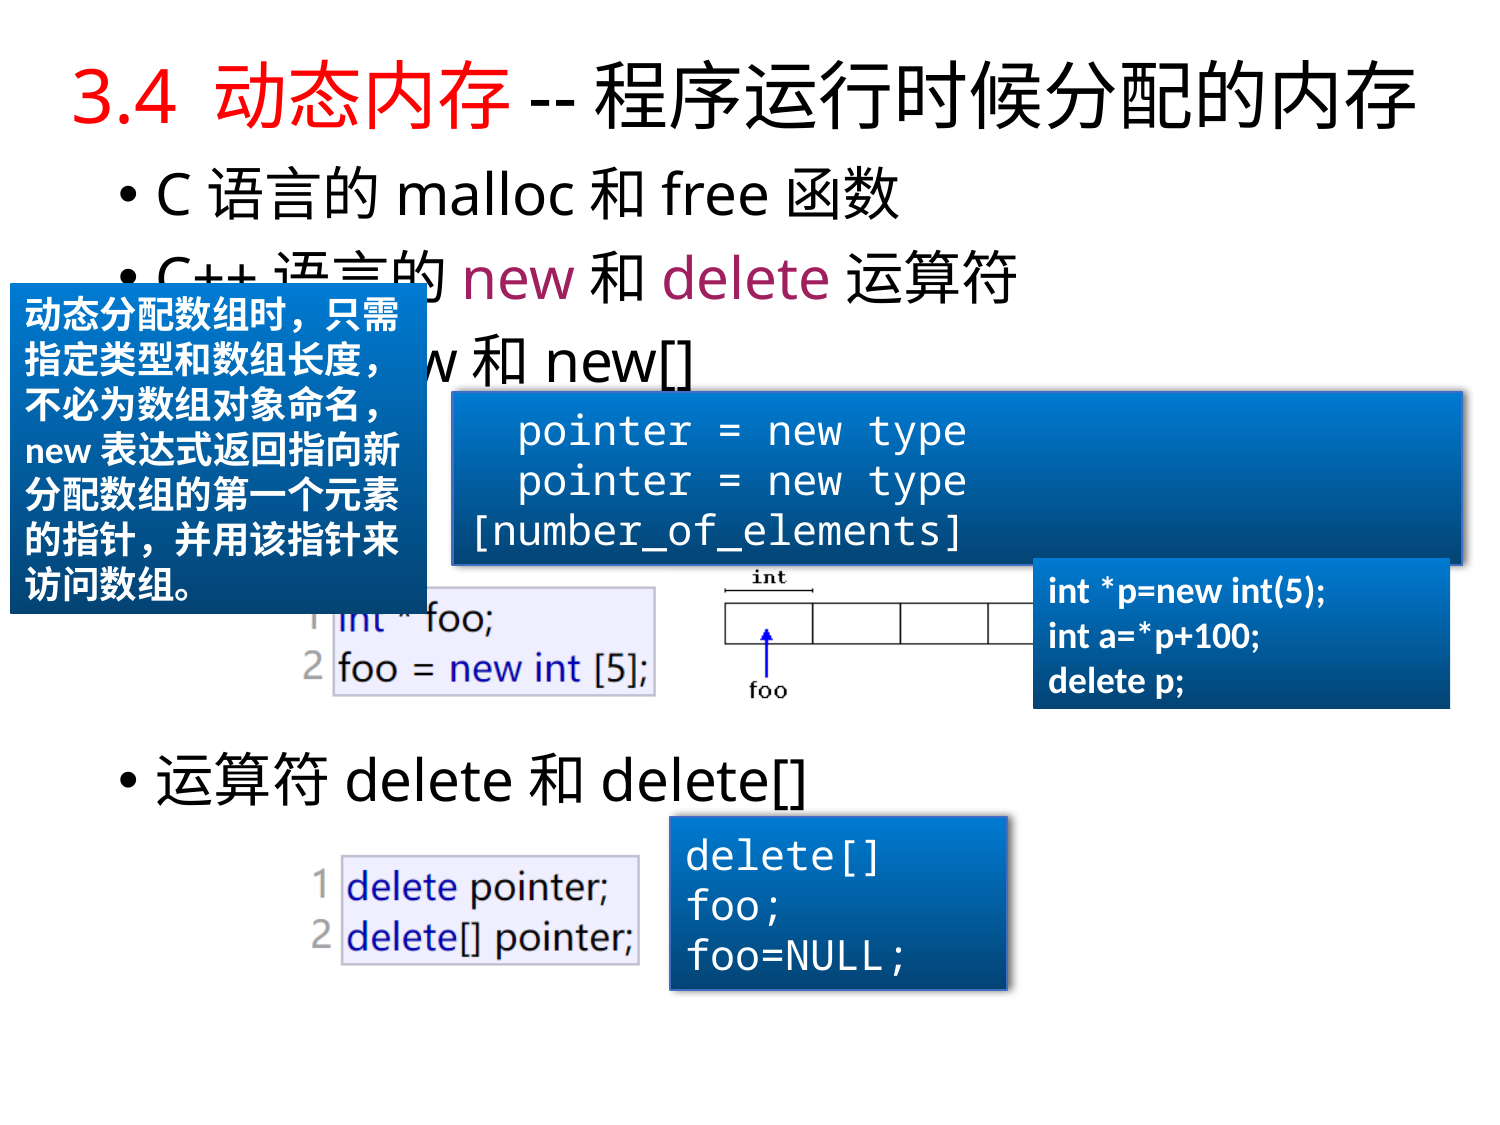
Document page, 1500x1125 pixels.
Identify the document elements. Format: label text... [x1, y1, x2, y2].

text_box int *p=new int(5); int a=*p+100; delete p; [1033, 558, 1451, 709]
picture [722, 568, 1166, 709]
title 3.4 动态内存--程序运行时候分配的内存 [56, 40, 1440, 158]
picture [300, 845, 656, 973]
text_box pointer = new type pointer = new type [number_of_elements] [451, 391, 1463, 566]
text_box delete[] foo; foo=NULL; [669, 816, 1008, 991]
text_box 动态分配数组时，只需指定类型和数组长度，不必为数组对象命名，new表达式返回指向新分配数组的第一个元素的指针，并用该指针来访问数组。 [10, 283, 427, 614]
picture [284, 573, 671, 709]
list C语言的malloc和free函数 C++语言的new和delete运算符 运算符new和new[] 运算符delete和delete[] [103, 572, 1397, 1040]
list C语言的malloc和free函数 C++语言的new和delete运算符 运算符new和new[] 运算符delete和delete[] [103, 157, 1397, 566]
